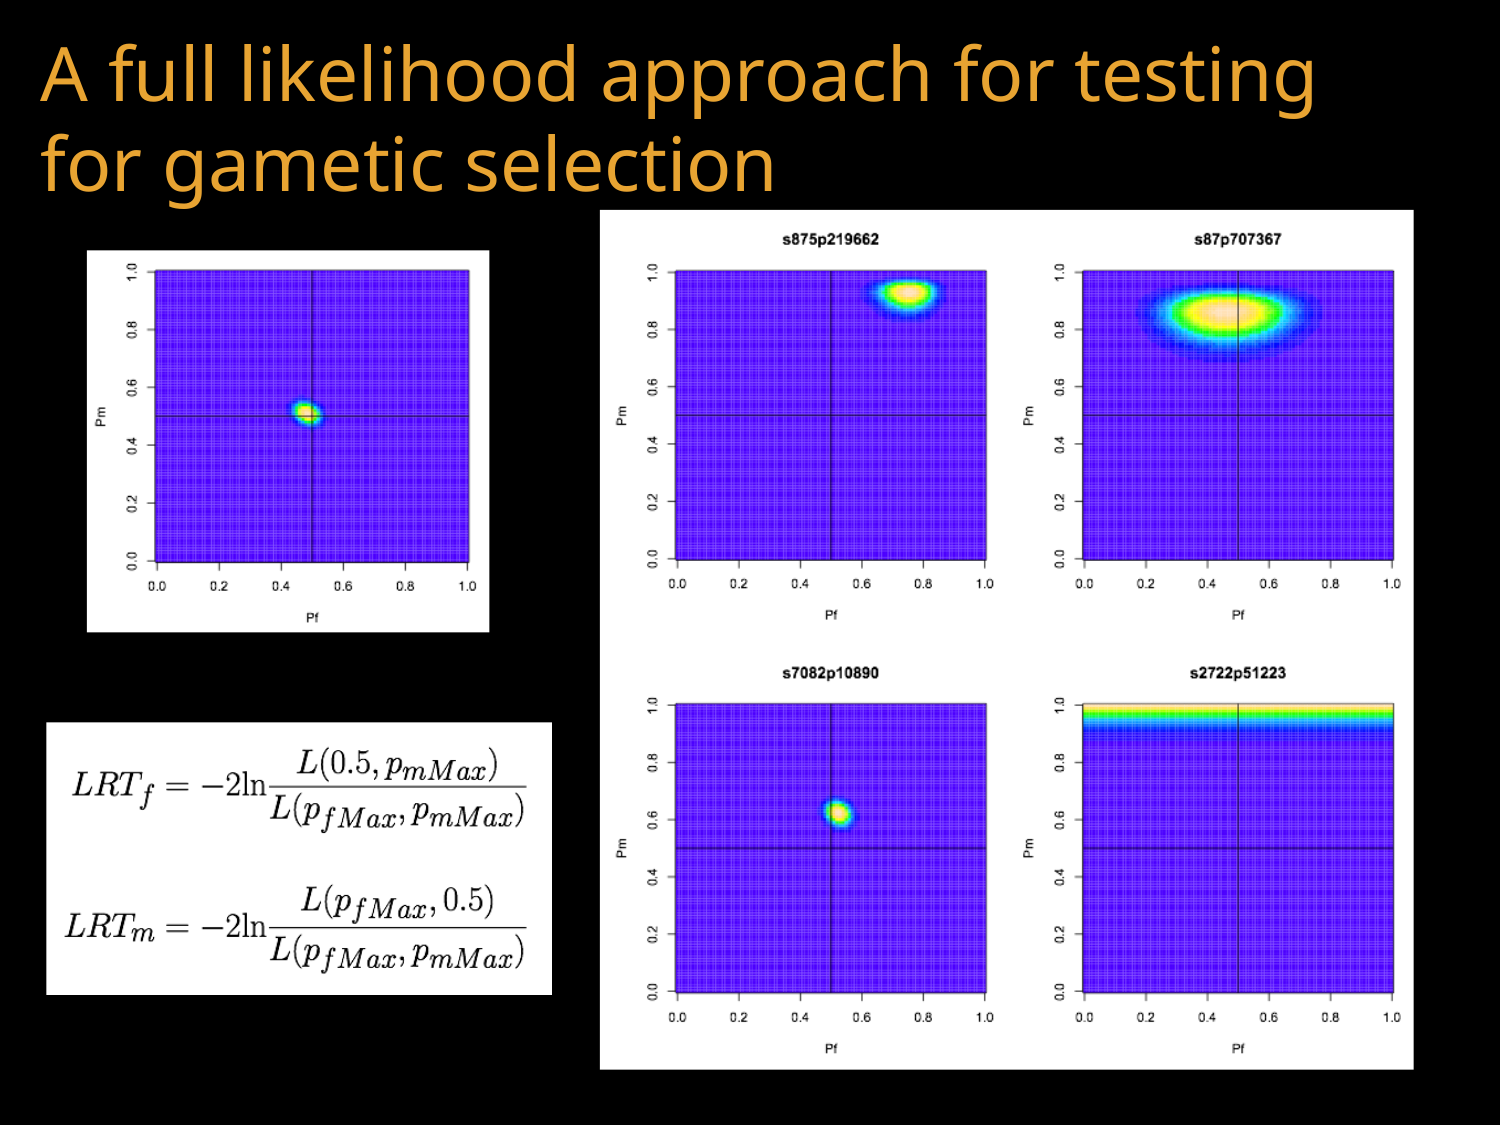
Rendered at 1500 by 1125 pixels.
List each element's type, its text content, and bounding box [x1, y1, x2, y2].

picture [58, 728, 541, 989]
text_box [86, 249, 491, 644]
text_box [599, 207, 1427, 1073]
text_box A full likelihood approach for testing for gametic selection [35, 20, 1445, 302]
text_box [46, 722, 552, 995]
